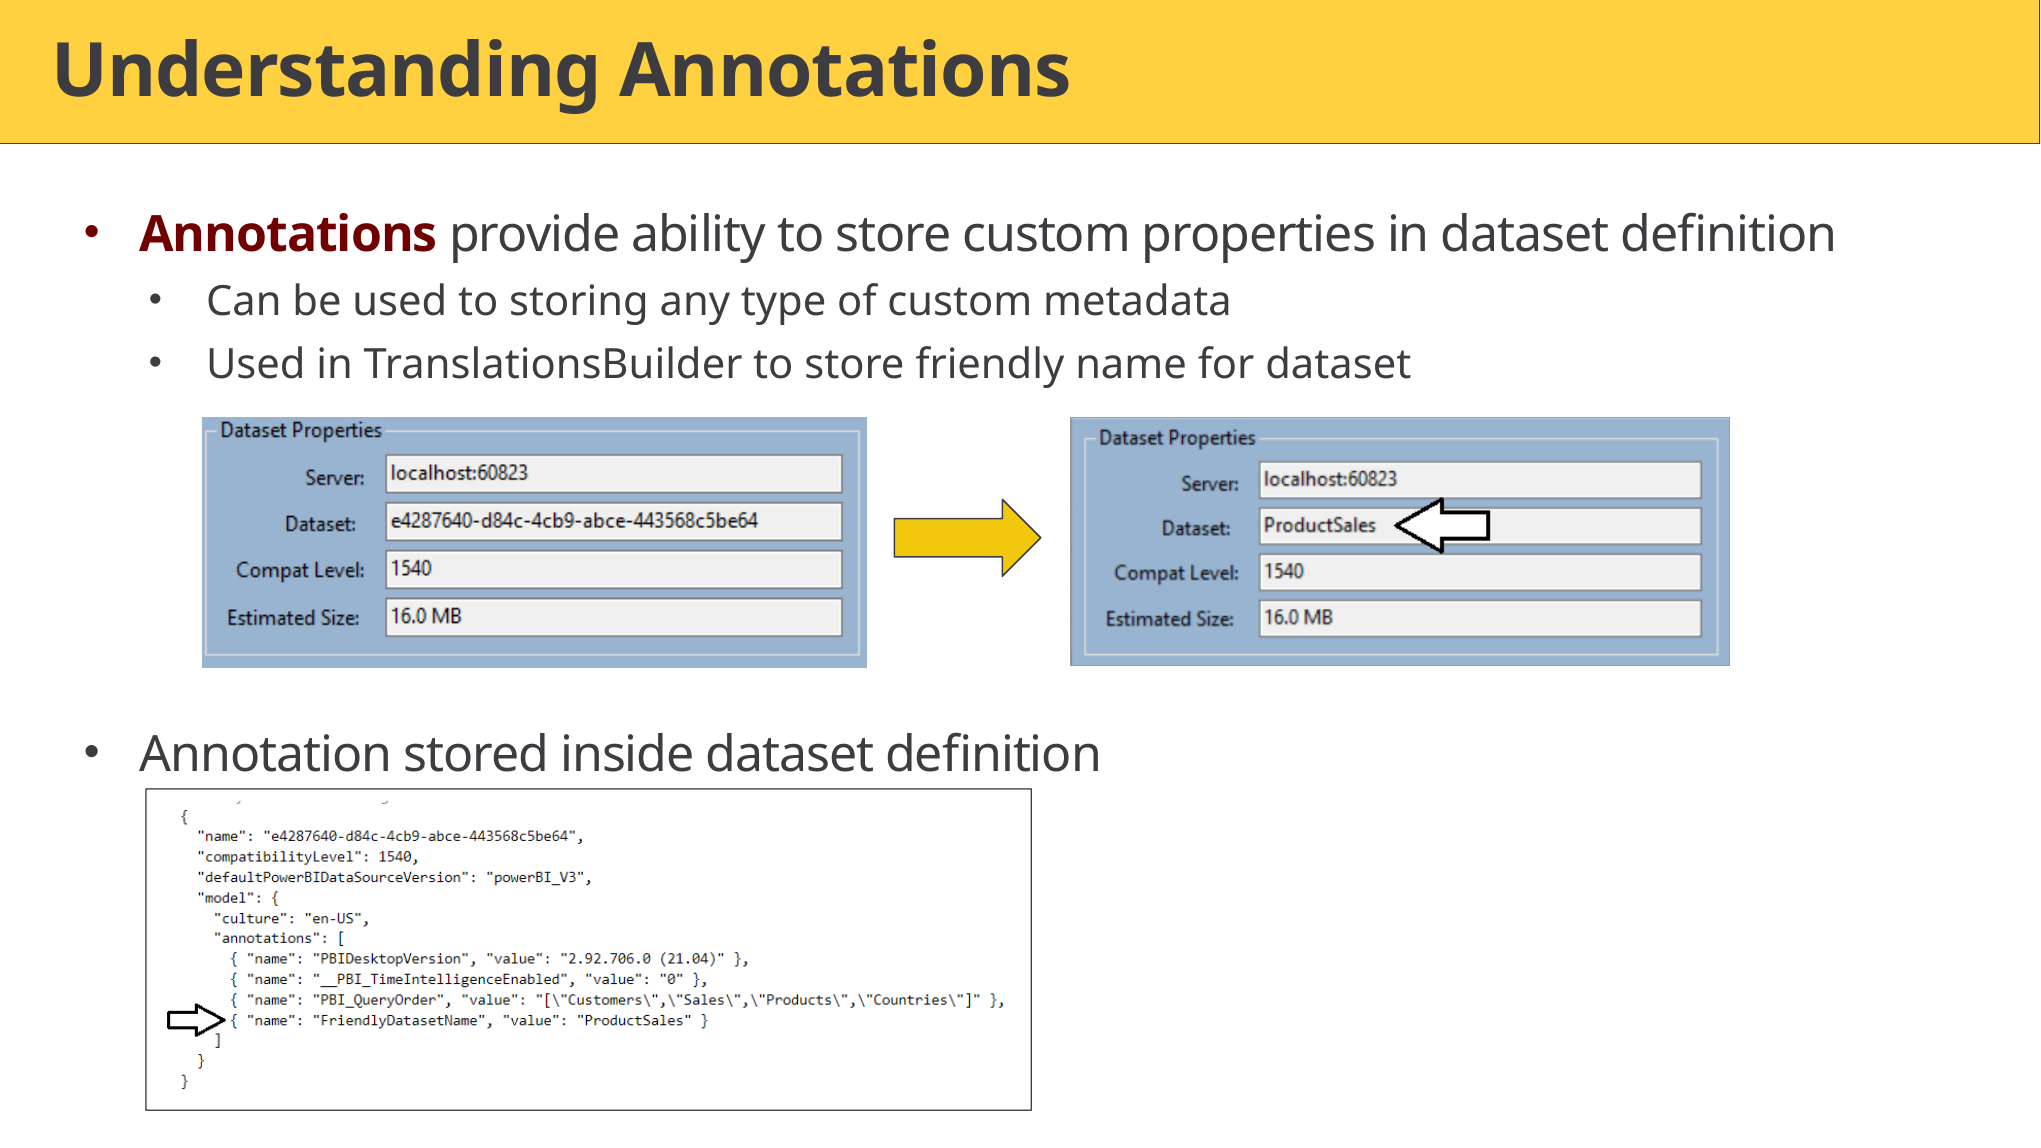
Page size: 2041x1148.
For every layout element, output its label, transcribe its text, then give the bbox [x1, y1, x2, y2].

picture [202, 417, 868, 669]
text_box [893, 498, 1042, 577]
list Annotations provide ability to store custom properties in dataset definition Can be used to storing any type of custom metadata Used in TranslationsBuilder to store friendly name for dataset Annotation stored inside dataset definition [83, 201, 1988, 770]
picture [130, 774, 1040, 1120]
title Understanding Annotations [51, 31, 1988, 113]
picture [1070, 416, 1730, 667]
